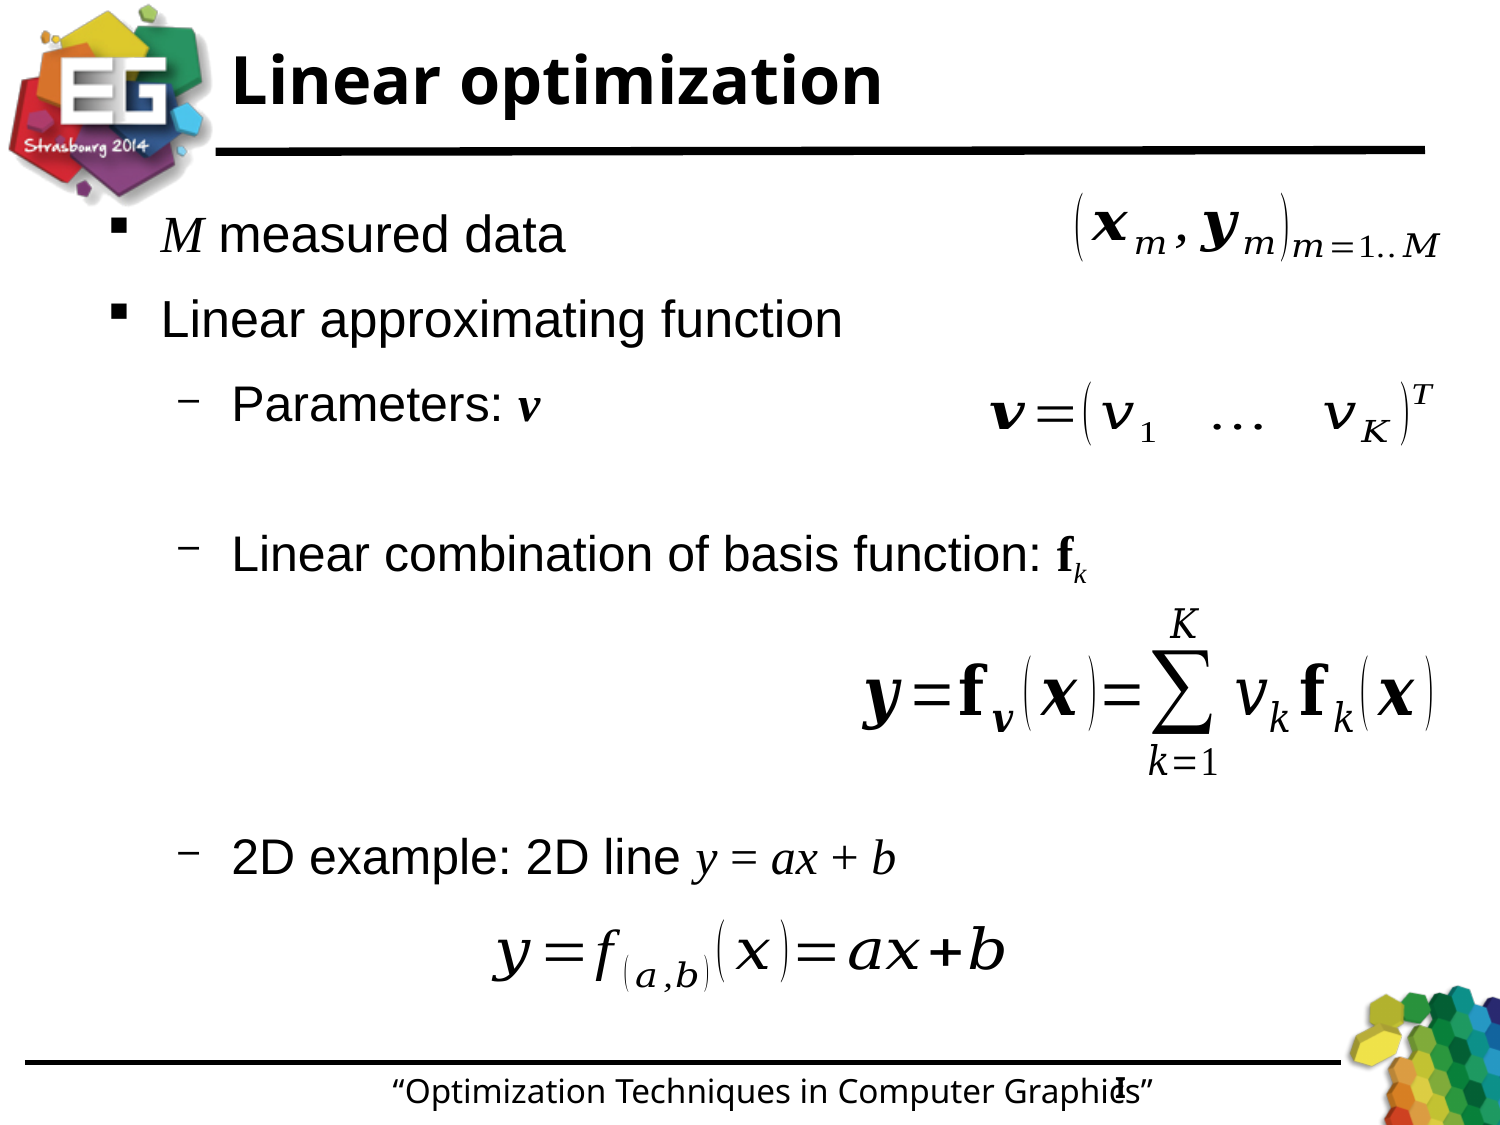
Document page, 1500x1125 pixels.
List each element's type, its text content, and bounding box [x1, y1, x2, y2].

title Linear optimization [215, 36, 1426, 130]
picture [1344, 979, 1500, 1125]
picture [0, 0, 216, 216]
list M measured data Linear approximating function Parameters: v Linear combination of basis function: fk 2D example: 2D line y = ax + b [74, 199, 1426, 1063]
